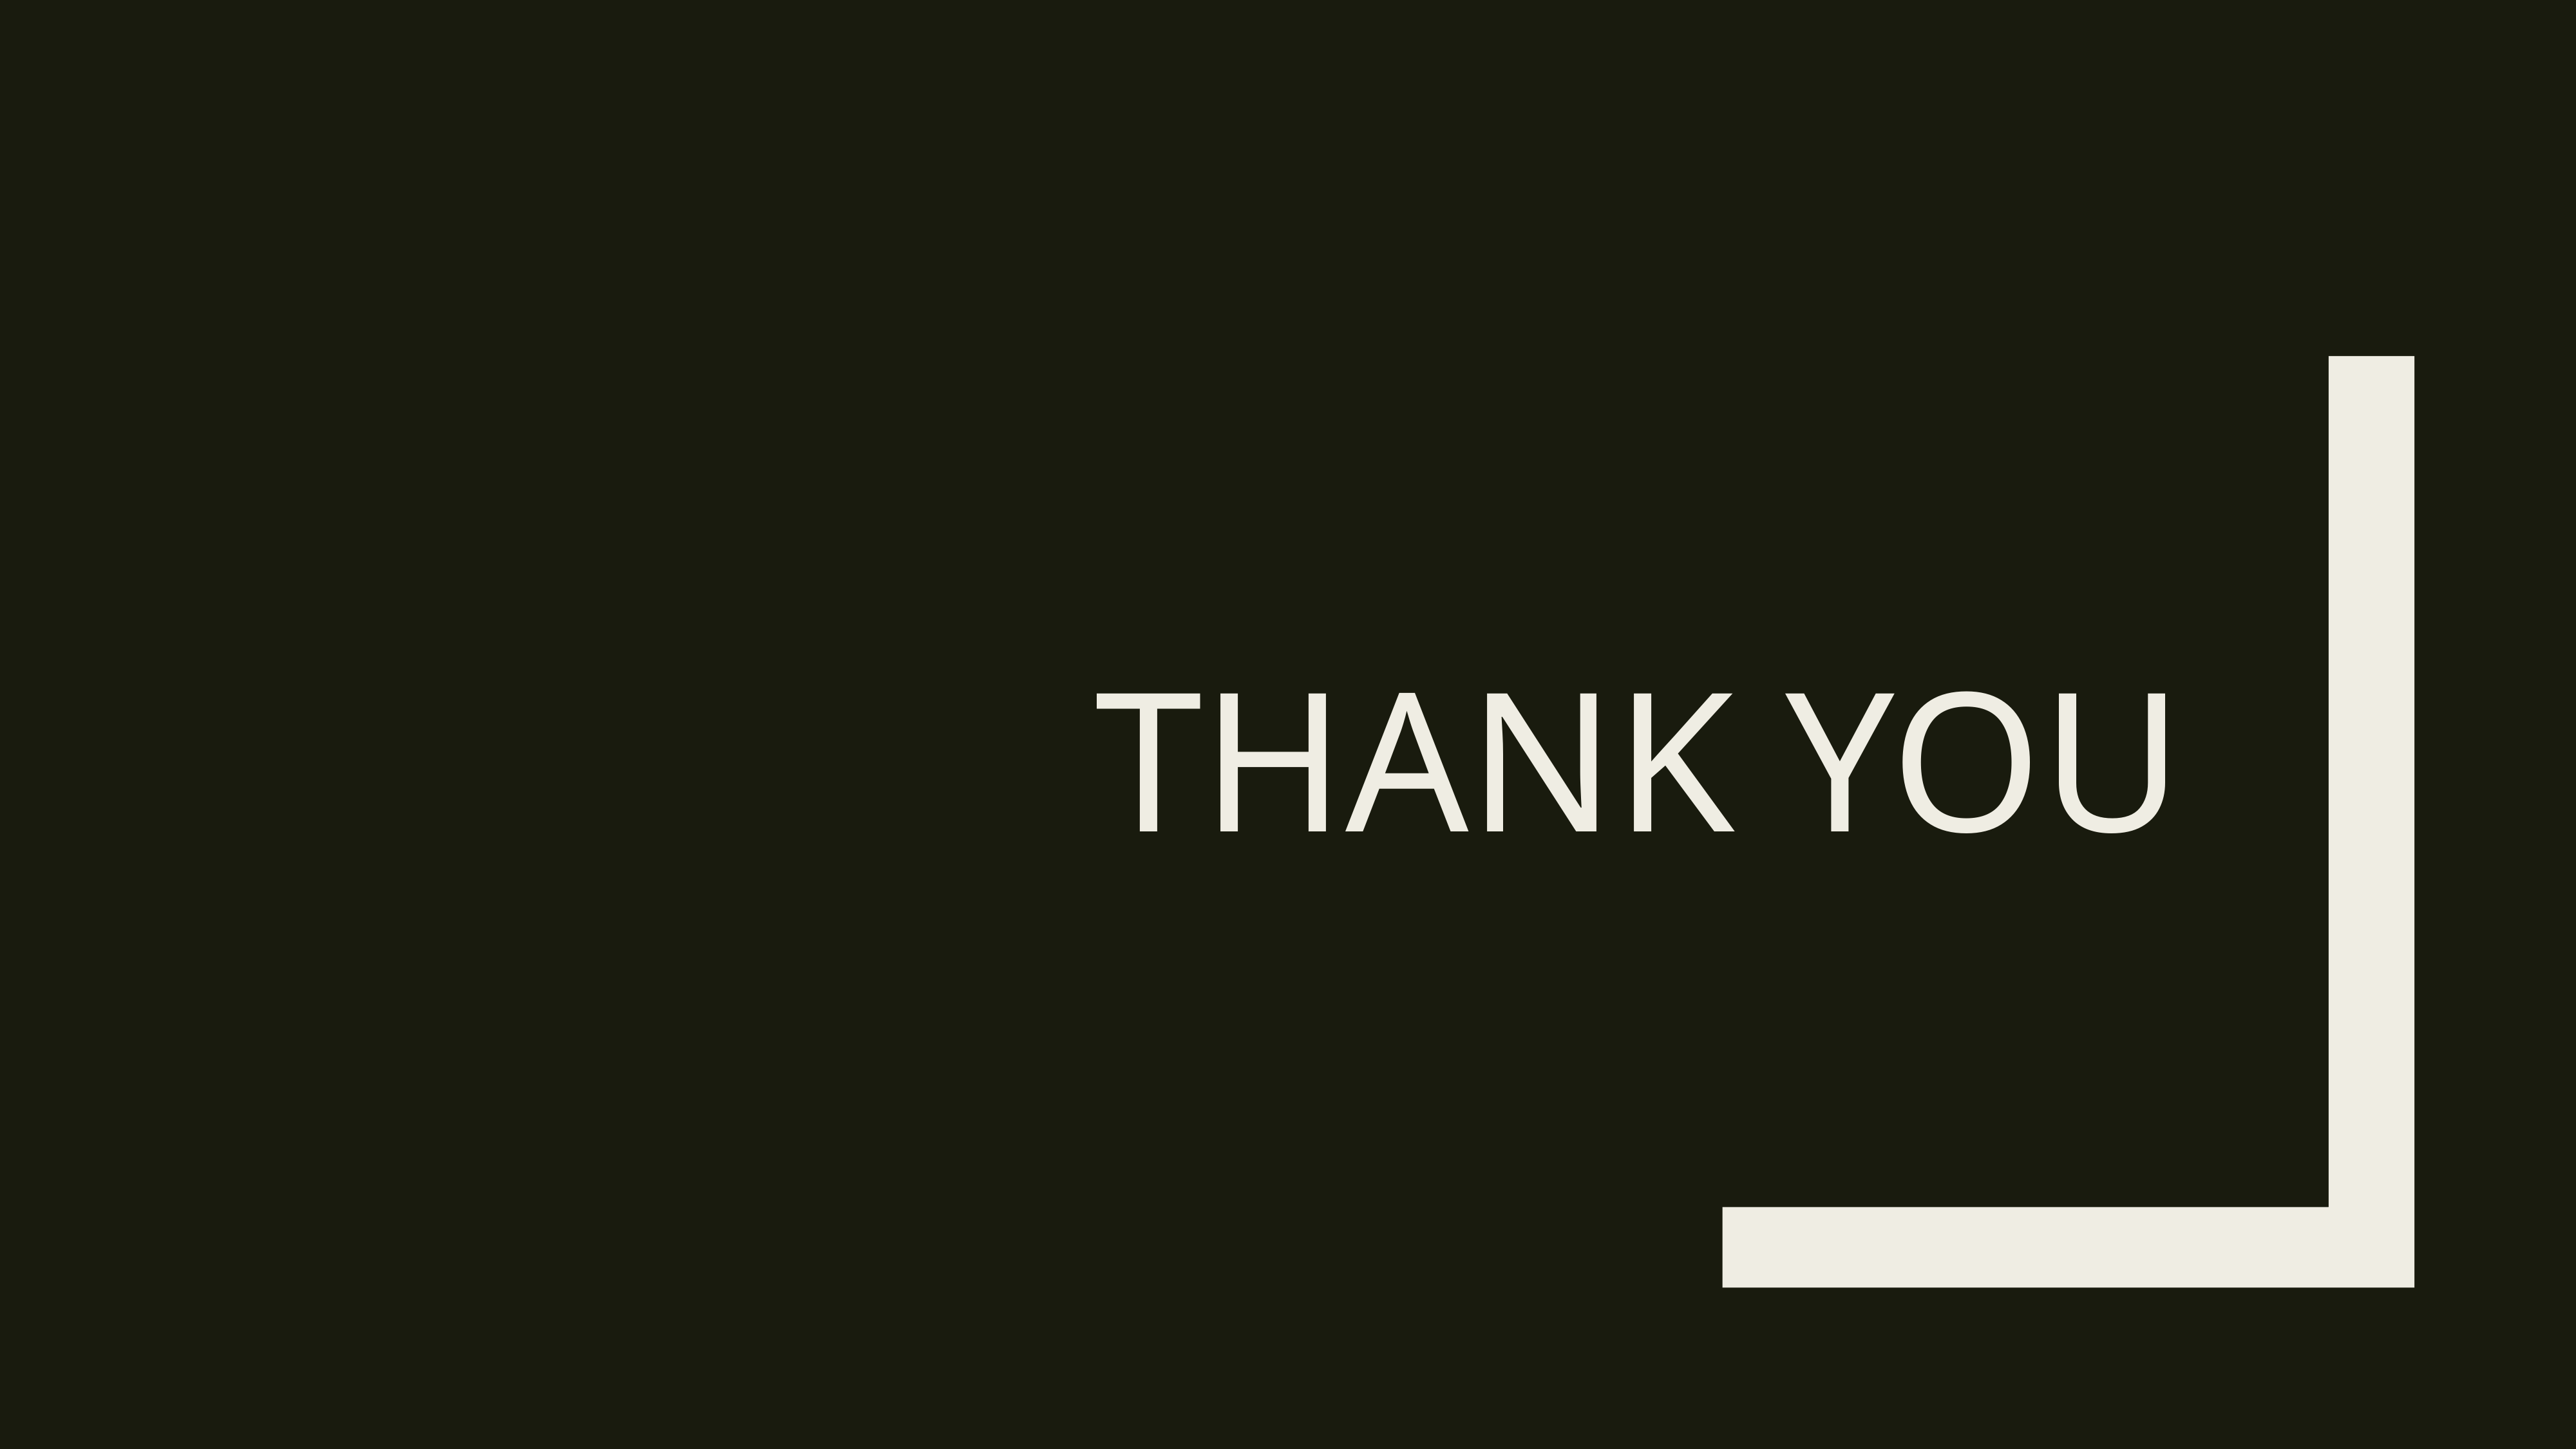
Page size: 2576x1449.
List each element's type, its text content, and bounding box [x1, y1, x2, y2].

title Thank you [161, 274, 2193, 878]
